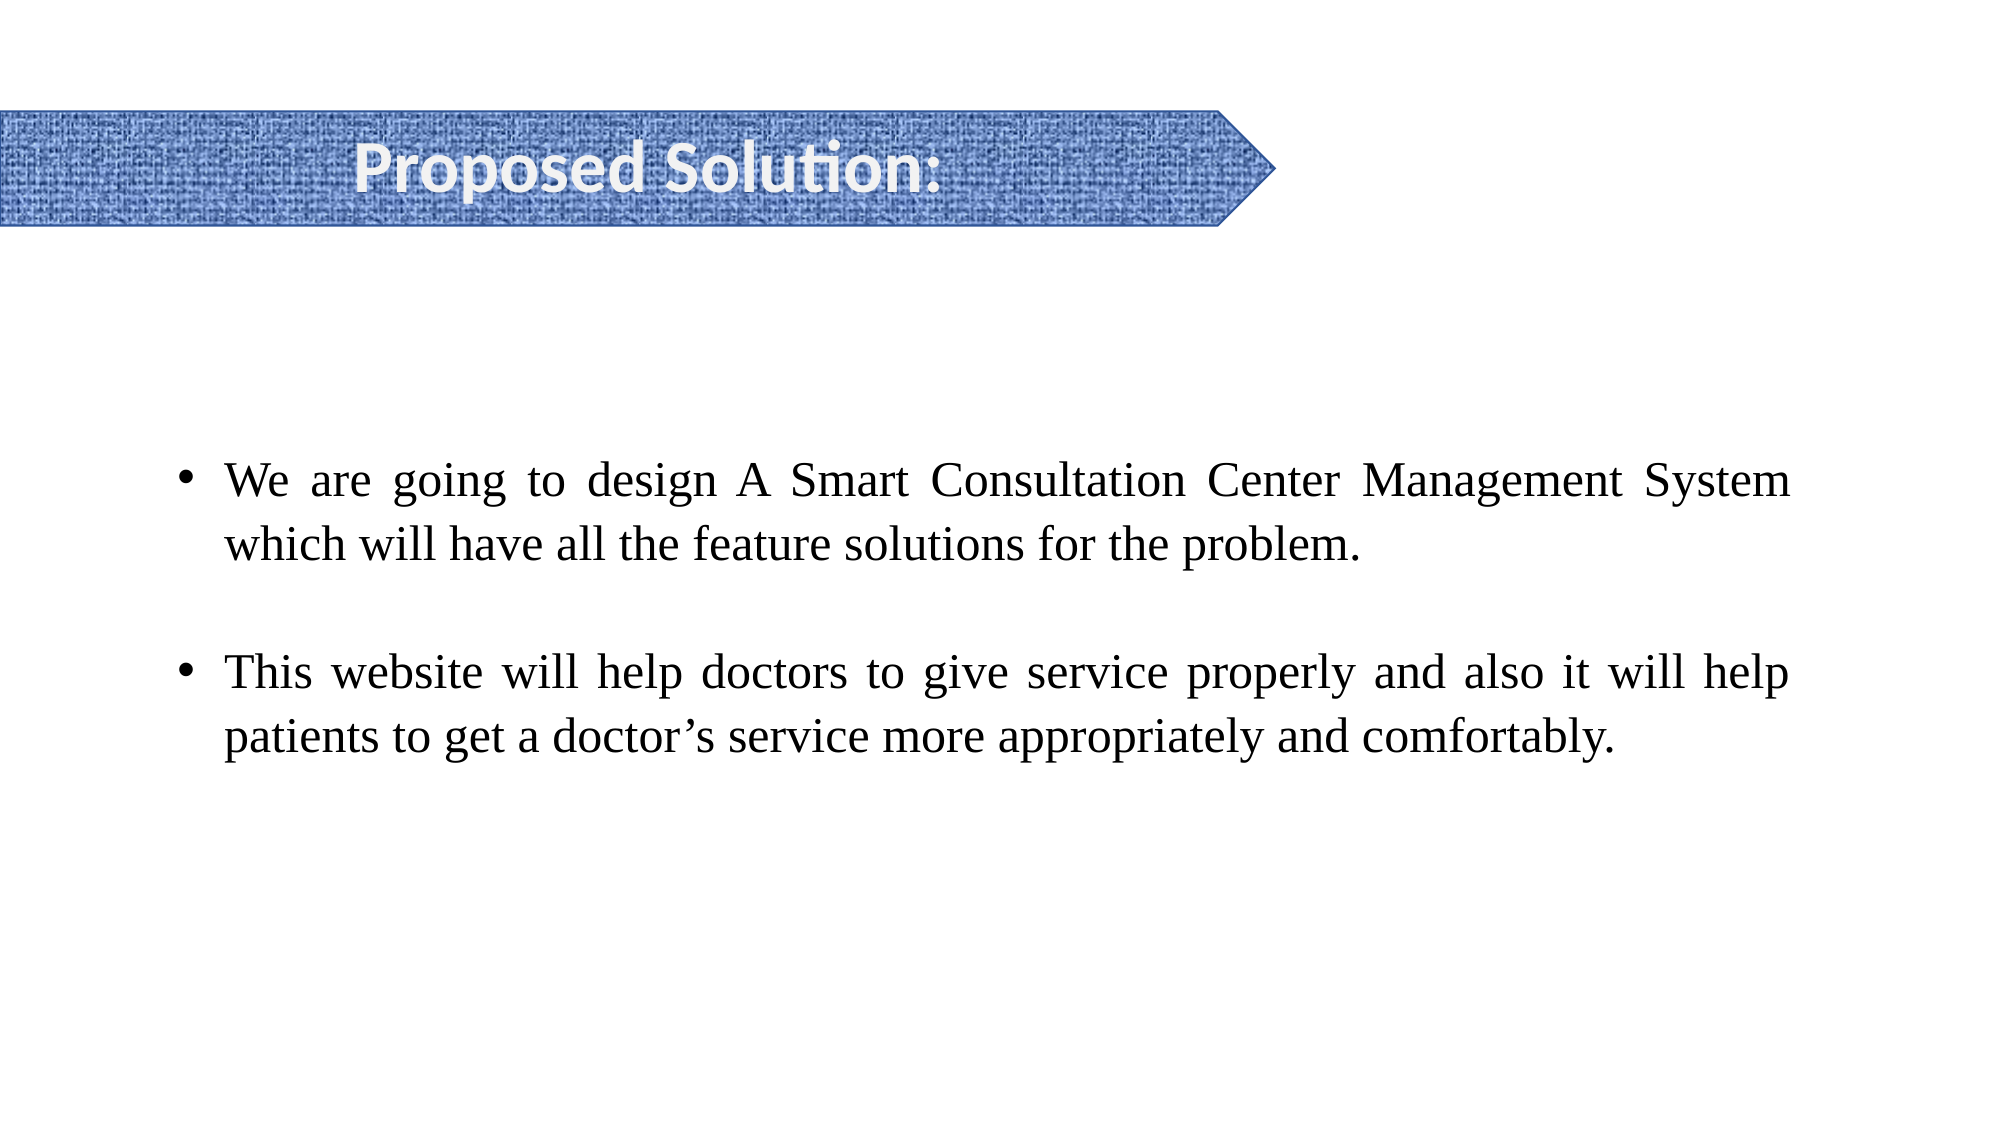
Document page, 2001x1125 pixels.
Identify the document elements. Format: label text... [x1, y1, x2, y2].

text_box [0, 111, 1275, 226]
text_box We are going to design A Smart Consultation Center Management System which will have all the feature solutions for the problem. This website will help doctors to give service properly and also it will help patients to get a doctor’s service more appropriately and comfortably. [162, 434, 1807, 771]
